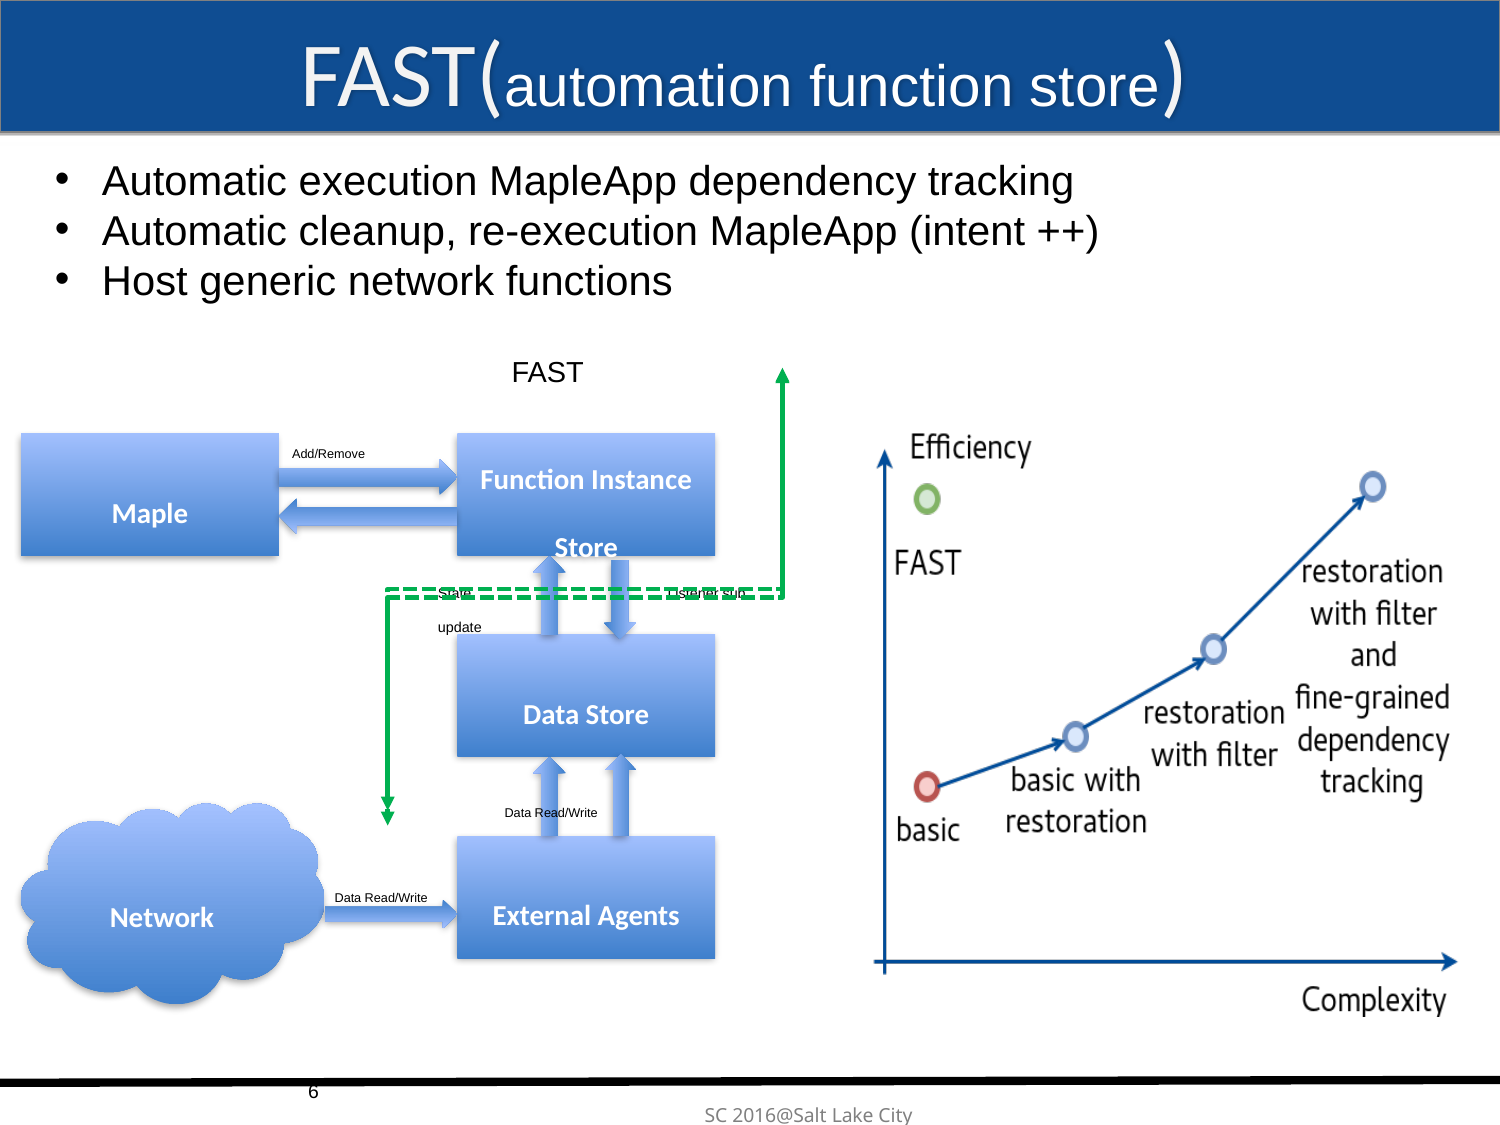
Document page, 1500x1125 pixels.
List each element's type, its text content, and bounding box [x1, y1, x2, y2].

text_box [20, 312, 783, 1004]
list Automatic execution MapleApp dependency tracking Automatic cleanup, re-execution MapleApp (intent ++) Host generic network functions [39, 146, 1500, 320]
picture [0, 133, 1500, 1078]
title FAST(automation function store) [41, 13, 1447, 127]
slide_number 6 [21, 1050, 334, 1100]
picture [0, 1085, 1500, 1125]
